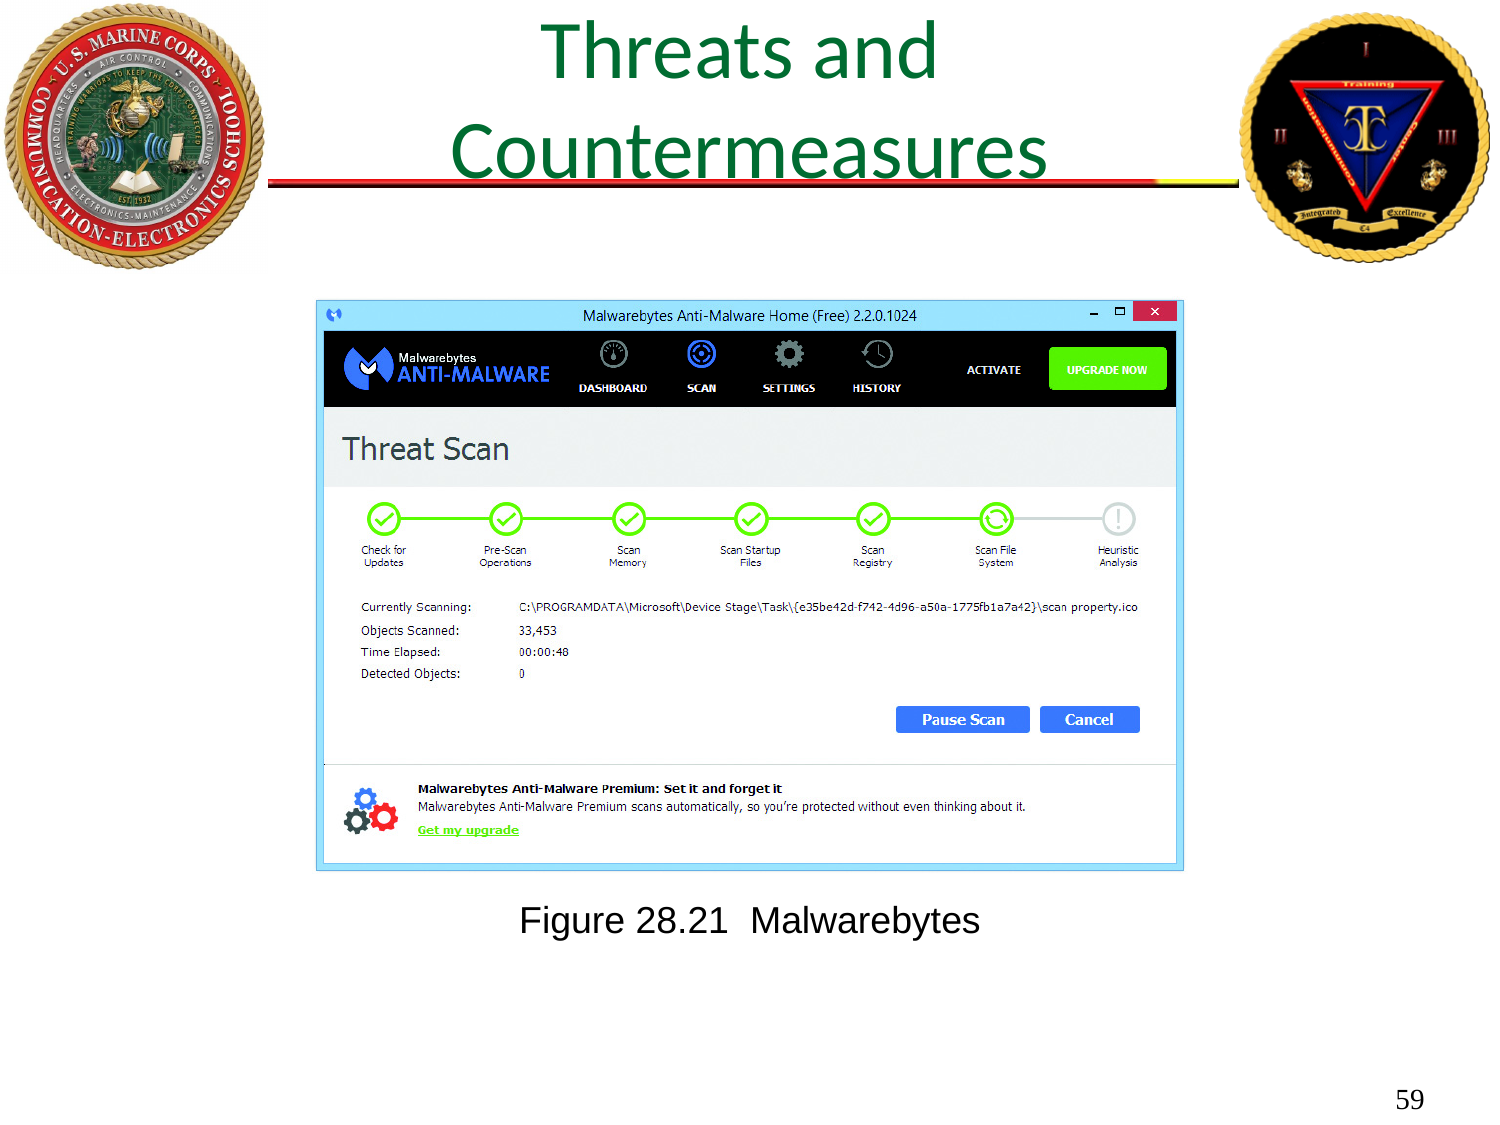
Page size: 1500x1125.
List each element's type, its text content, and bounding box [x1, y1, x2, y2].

picture [312, 296, 1188, 874]
title Threats and Countermeasures [75, 0, 1425, 175]
picture [0, 0, 1490, 274]
text_box Figure 28.21 Malwarebytes [504, 892, 996, 950]
